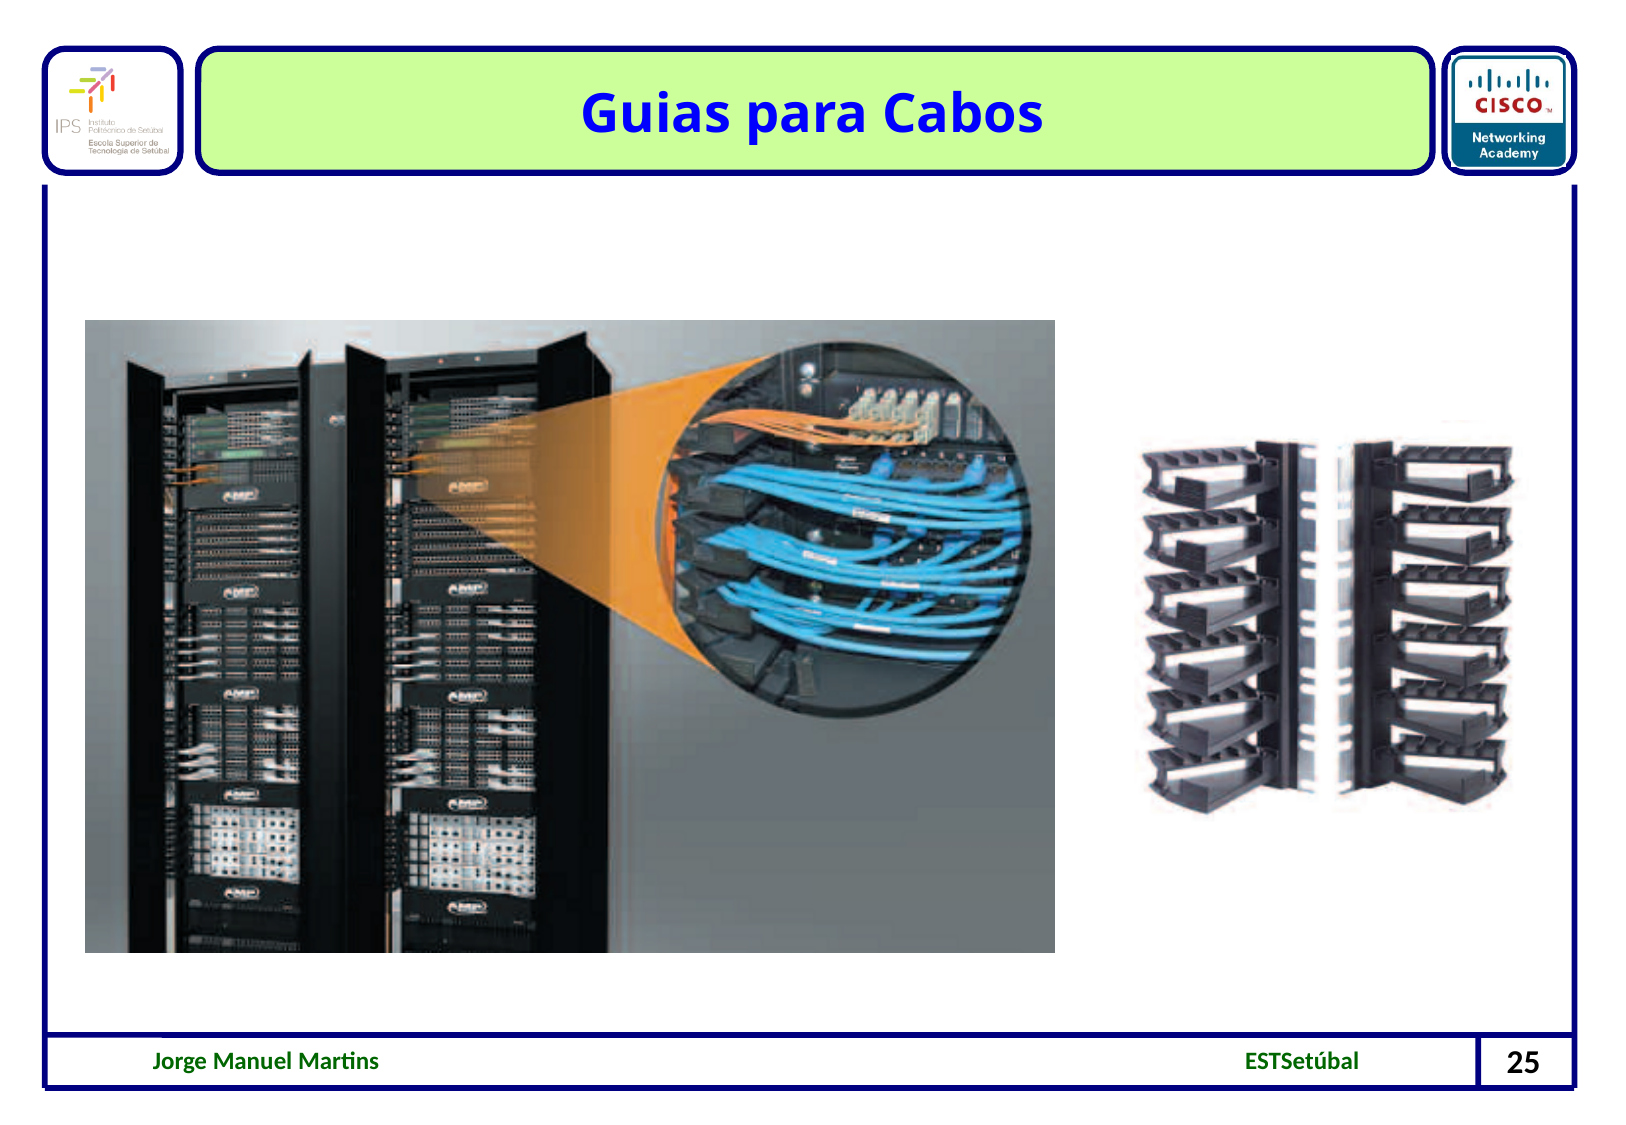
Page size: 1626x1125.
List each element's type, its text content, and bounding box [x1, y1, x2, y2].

picture [85, 319, 1055, 953]
picture [1536, 136, 1545, 144]
picture [1119, 420, 1530, 842]
picture [1511, 132, 1524, 142]
picture [1497, 149, 1537, 159]
picture [1473, 132, 1511, 142]
picture [1455, 59, 1563, 123]
picture [1528, 133, 1535, 142]
picture [1480, 148, 1494, 158]
text_box Guias para Cabos [221, 72, 1404, 156]
picture [1451, 158, 1457, 167]
picture [1558, 55, 1566, 61]
picture [56, 67, 169, 155]
picture [1451, 55, 1461, 64]
